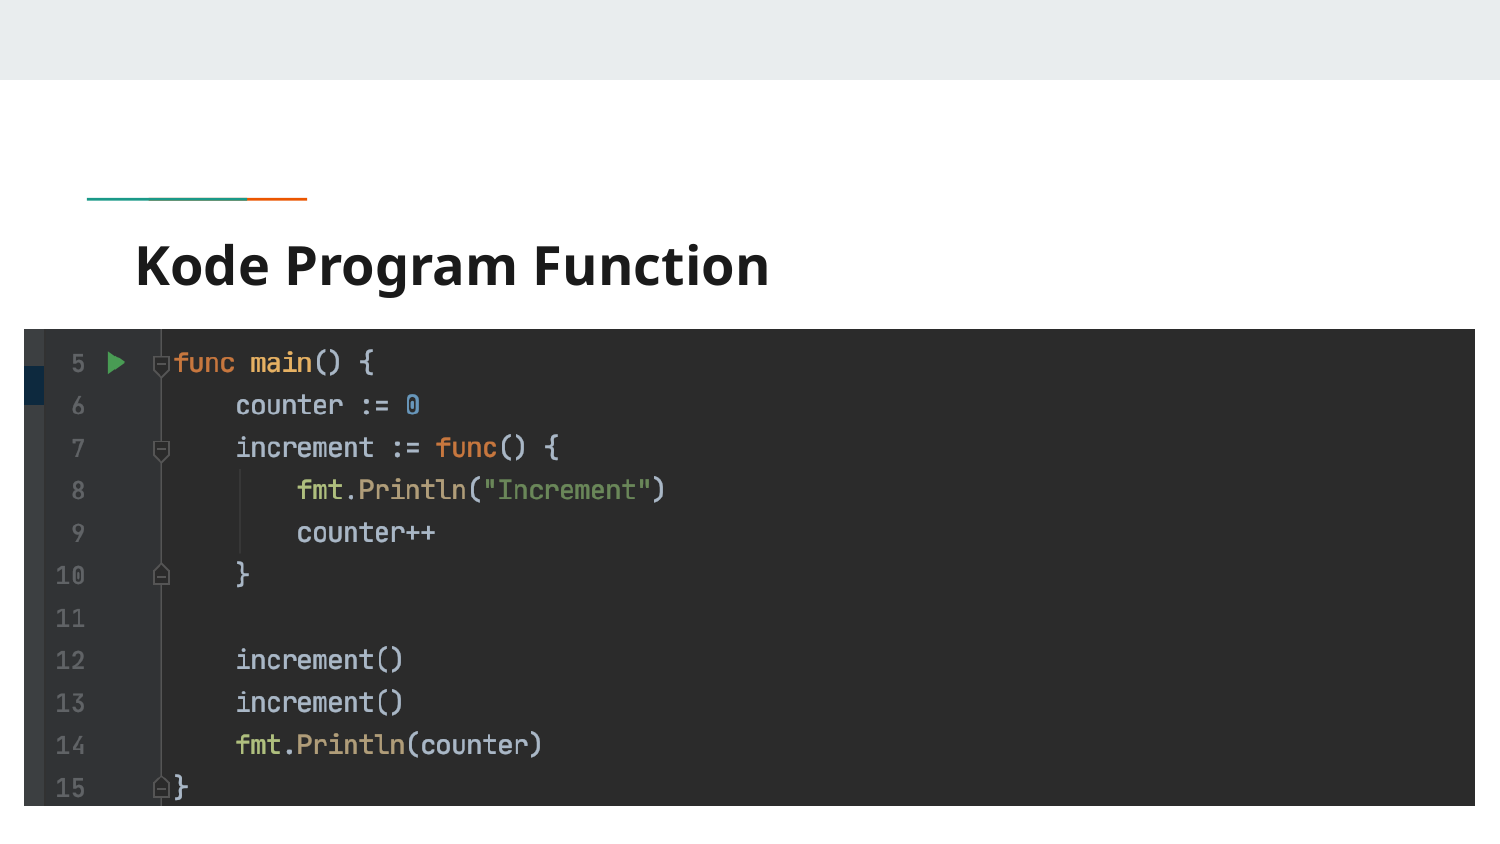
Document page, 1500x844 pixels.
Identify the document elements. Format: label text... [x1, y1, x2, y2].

title Kode Program Function [119, 216, 1381, 305]
picture [24, 328, 1476, 806]
